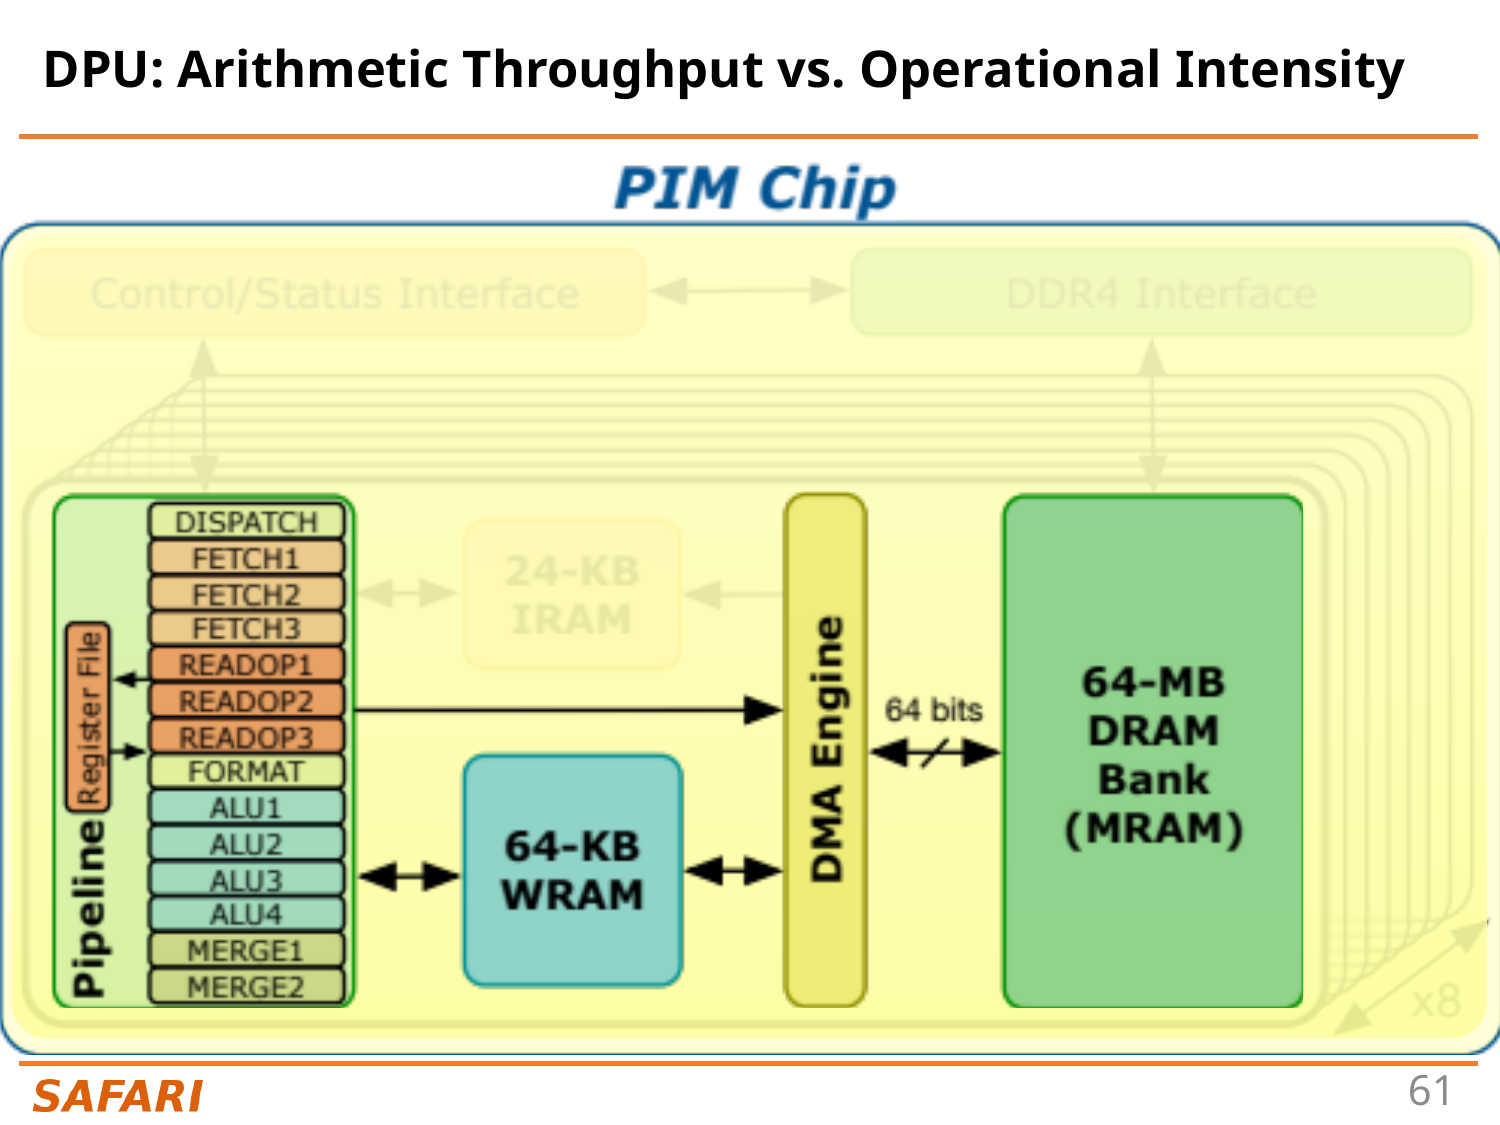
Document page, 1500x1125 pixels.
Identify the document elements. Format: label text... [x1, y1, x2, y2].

picture [31, 1070, 209, 1122]
picture [0, 143, 1500, 1055]
title DPU: Arithmetic Throughput vs. Operational Intensity [27, 21, 1487, 122]
